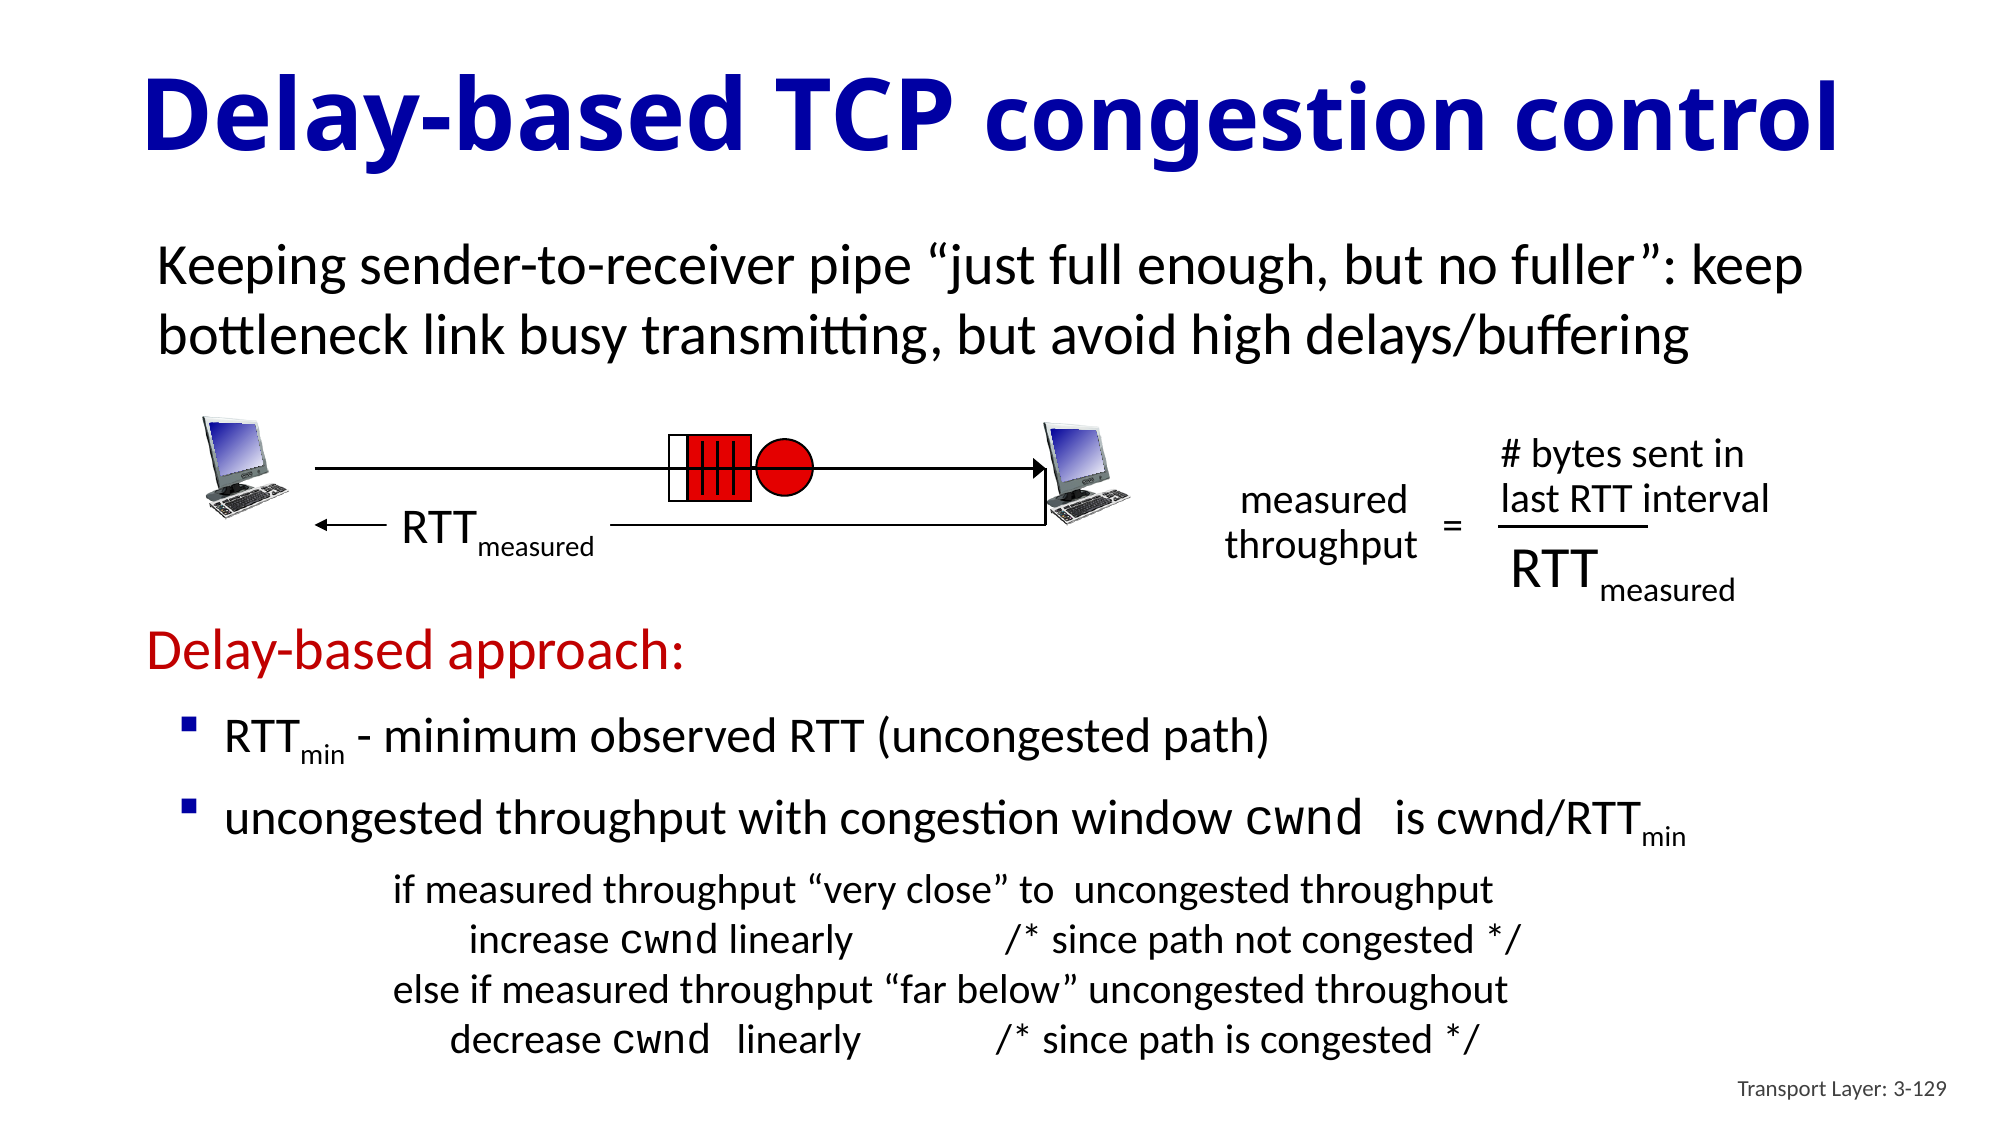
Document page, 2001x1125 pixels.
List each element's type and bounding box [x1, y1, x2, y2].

text_box [103, 218, 2000, 608]
slide_number [1512, 1056, 1963, 1117]
text_box [123, 611, 2000, 1114]
title [124, 44, 1994, 192]
